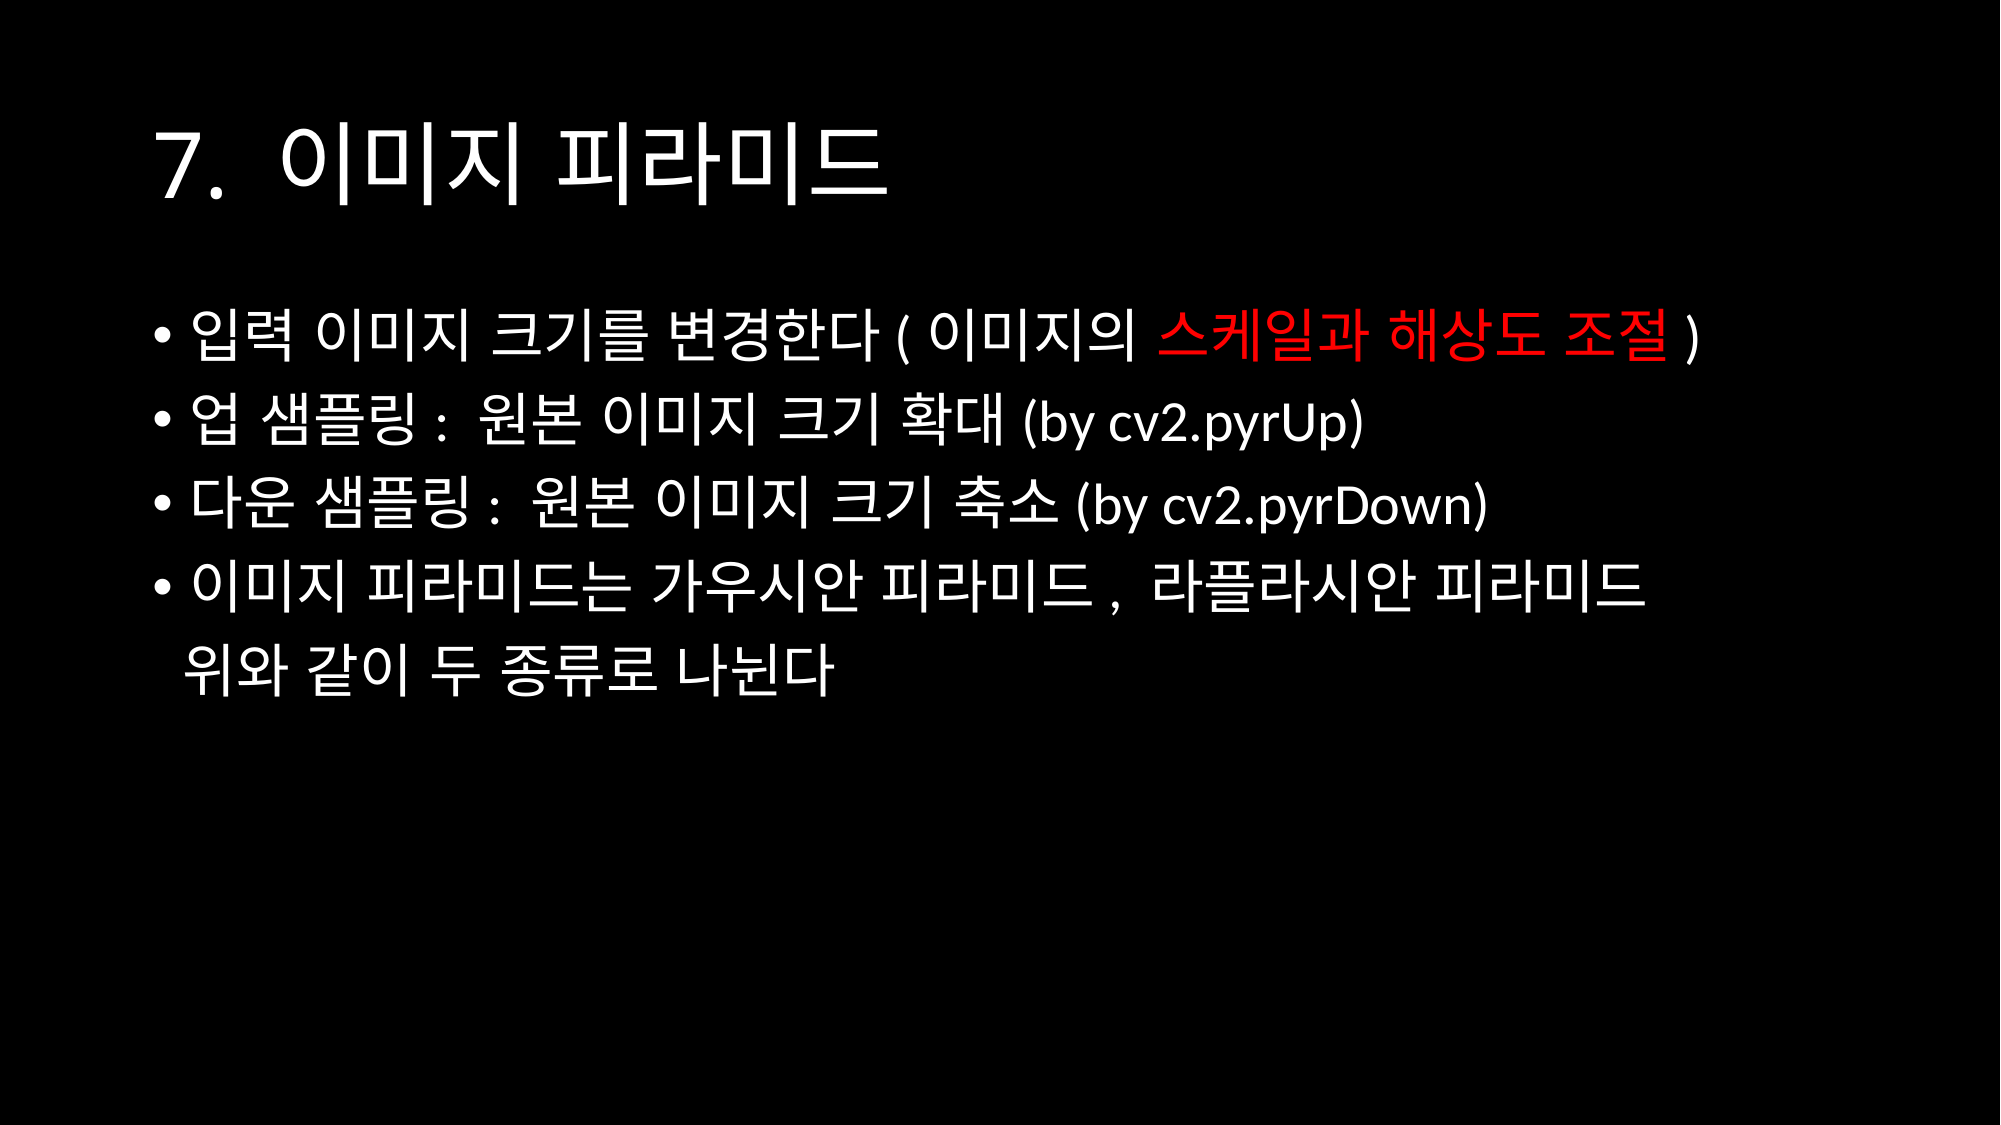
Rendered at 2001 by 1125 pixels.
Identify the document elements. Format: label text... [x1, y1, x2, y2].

title 7. 이미지 피라미드 [137, 59, 1863, 278]
list 입력 이미지 크기를 변경한다(이미지의 스케일과 해상도 조절) 업 샘플링: 원본 이미지 크기 확대(by cv2.pyrUp) 다운 샘플링: 원본 이미지 크기 축소(by cv2.pyrDown) 이미지 피라미드는 가우시안 피라미드, 라플라시안 피라미드 위와 같이 두 종류로 나뉜다 [137, 299, 1863, 1014]
